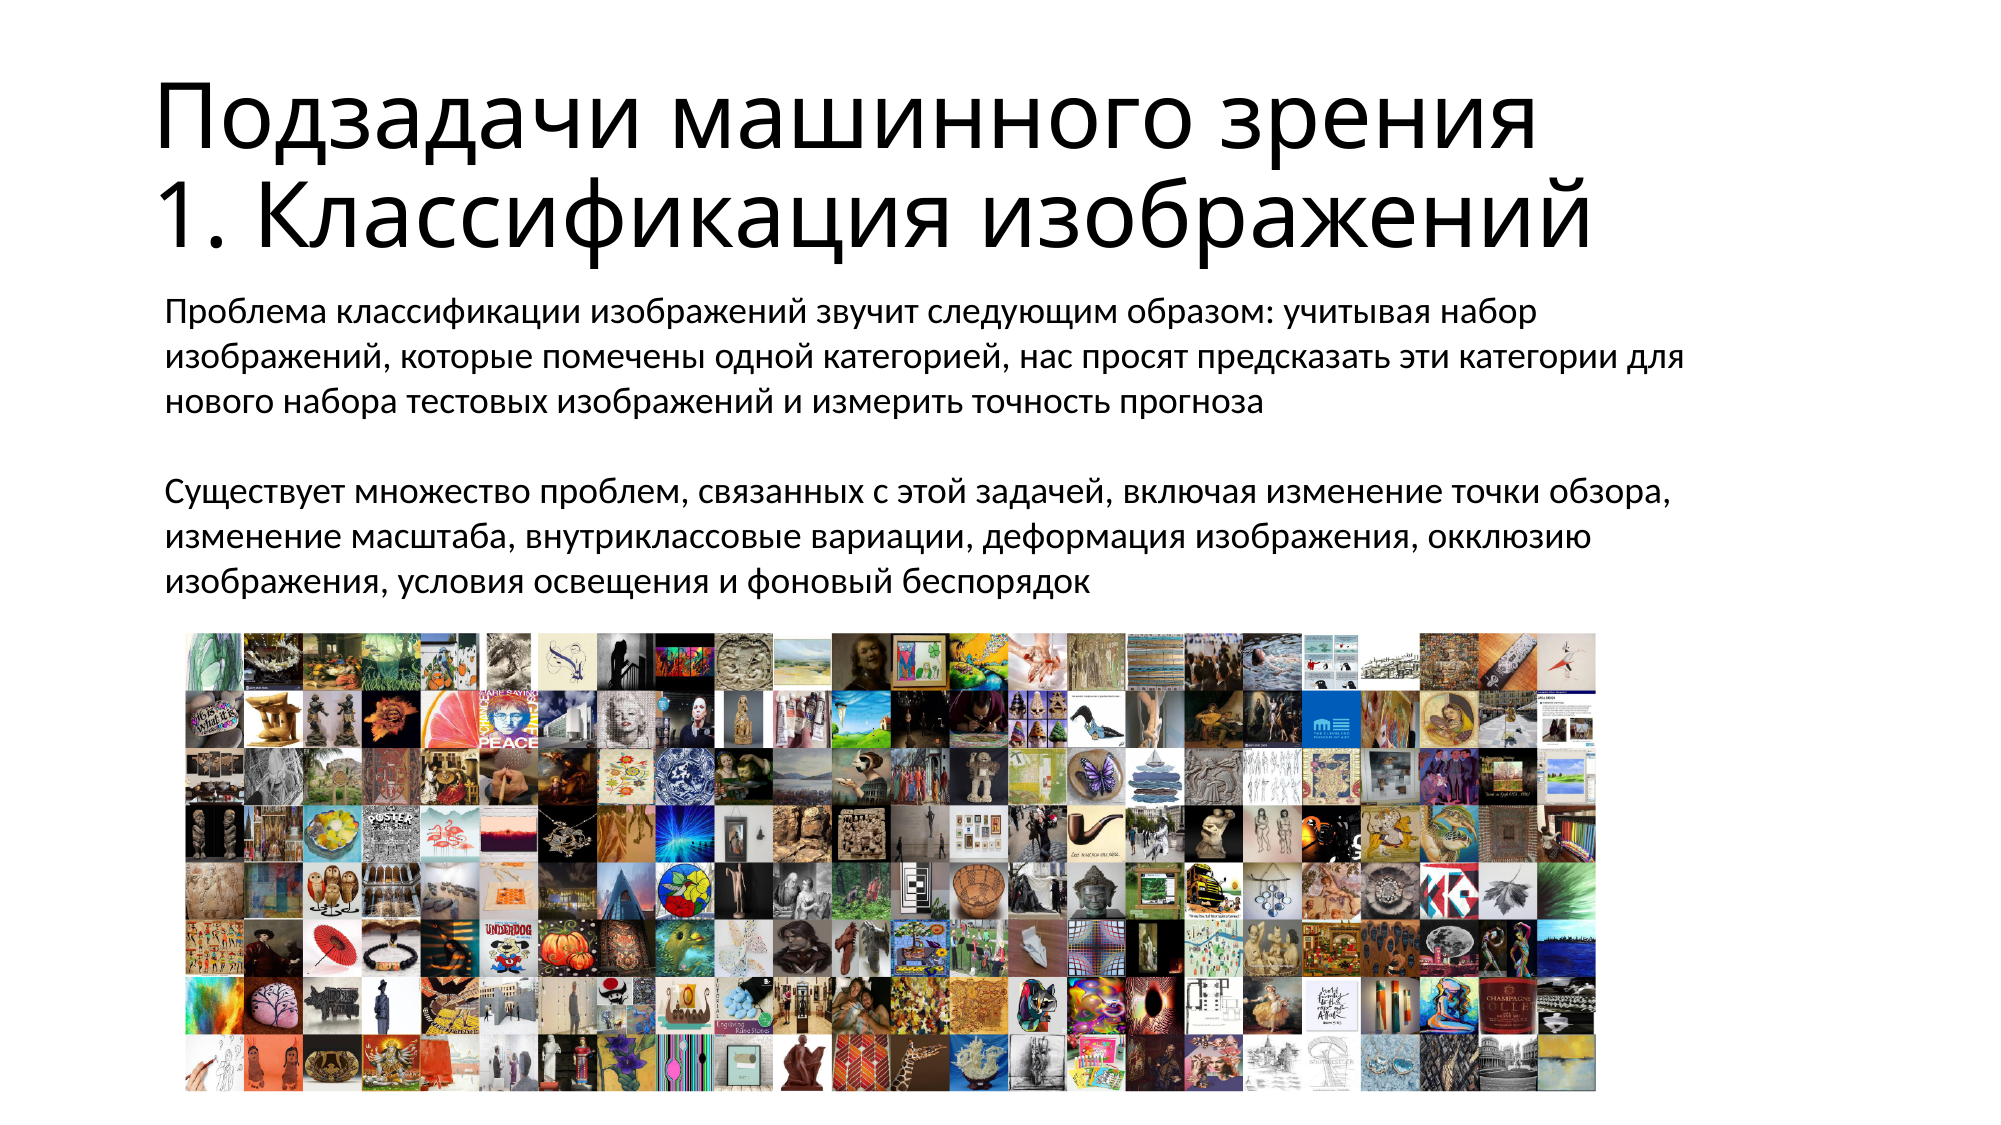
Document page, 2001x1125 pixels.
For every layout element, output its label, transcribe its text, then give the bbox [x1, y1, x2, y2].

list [178, 632, 1596, 1095]
text_box Проблема классификации изображений звучит следующим образом: учитывая набор изображений, которые помечены одной категорией, нас просят предсказать эти категории для нового набора тестовых изображений и измерить точность прогноза Существует множество проблем, связанных с этой задачей, включая изменение точки обзора, изменение масштаба, внутриклассовые вариации, деформация изображения, окклюзию изображения, условия освещения и фоновый беспорядок [149, 279, 1744, 609]
title Подзадачи машинного зрения 1. Классификация изображений [137, 59, 1863, 278]
